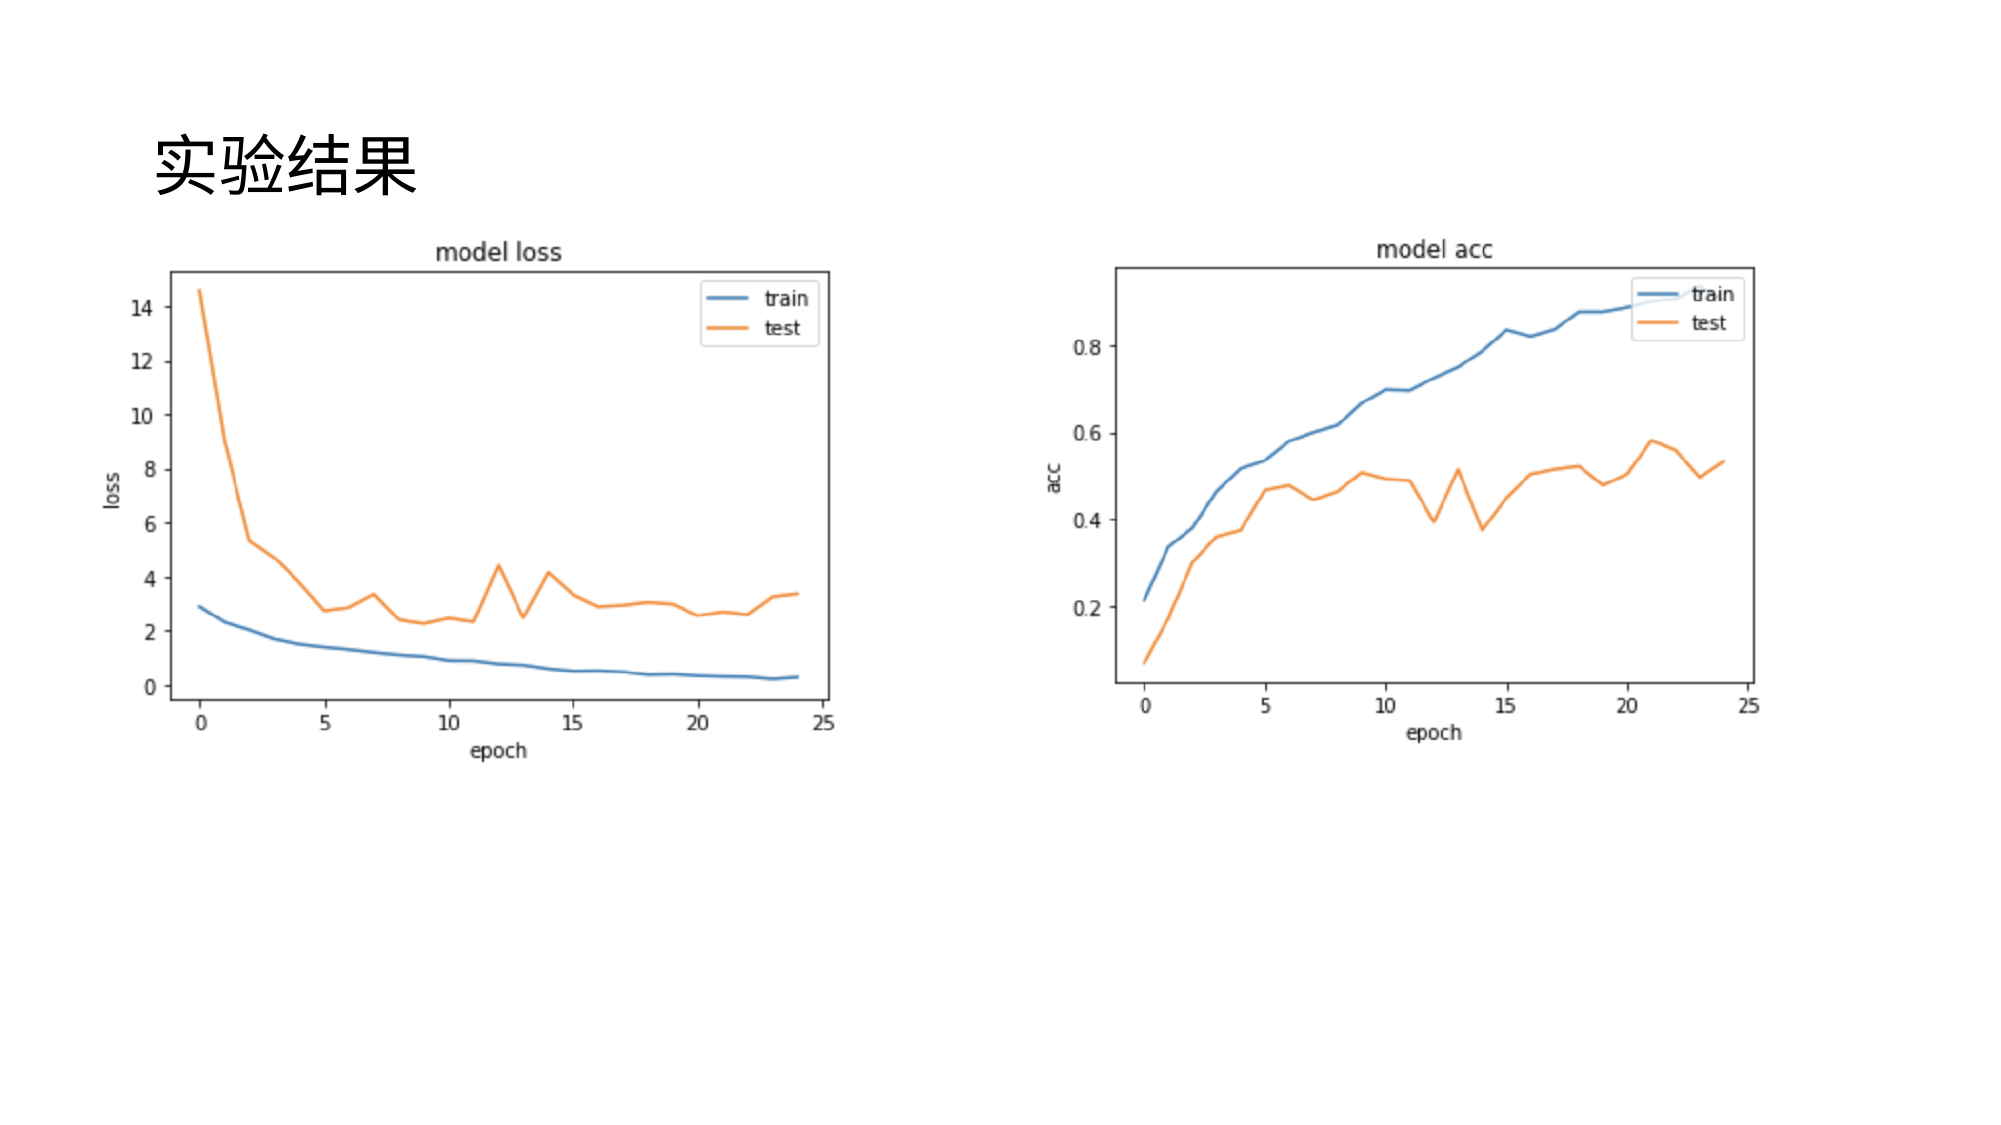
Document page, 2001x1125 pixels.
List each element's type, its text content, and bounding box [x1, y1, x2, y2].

picture [945, 221, 1863, 760]
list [10, 221, 967, 785]
title 实验结果 [137, 59, 1863, 221]
